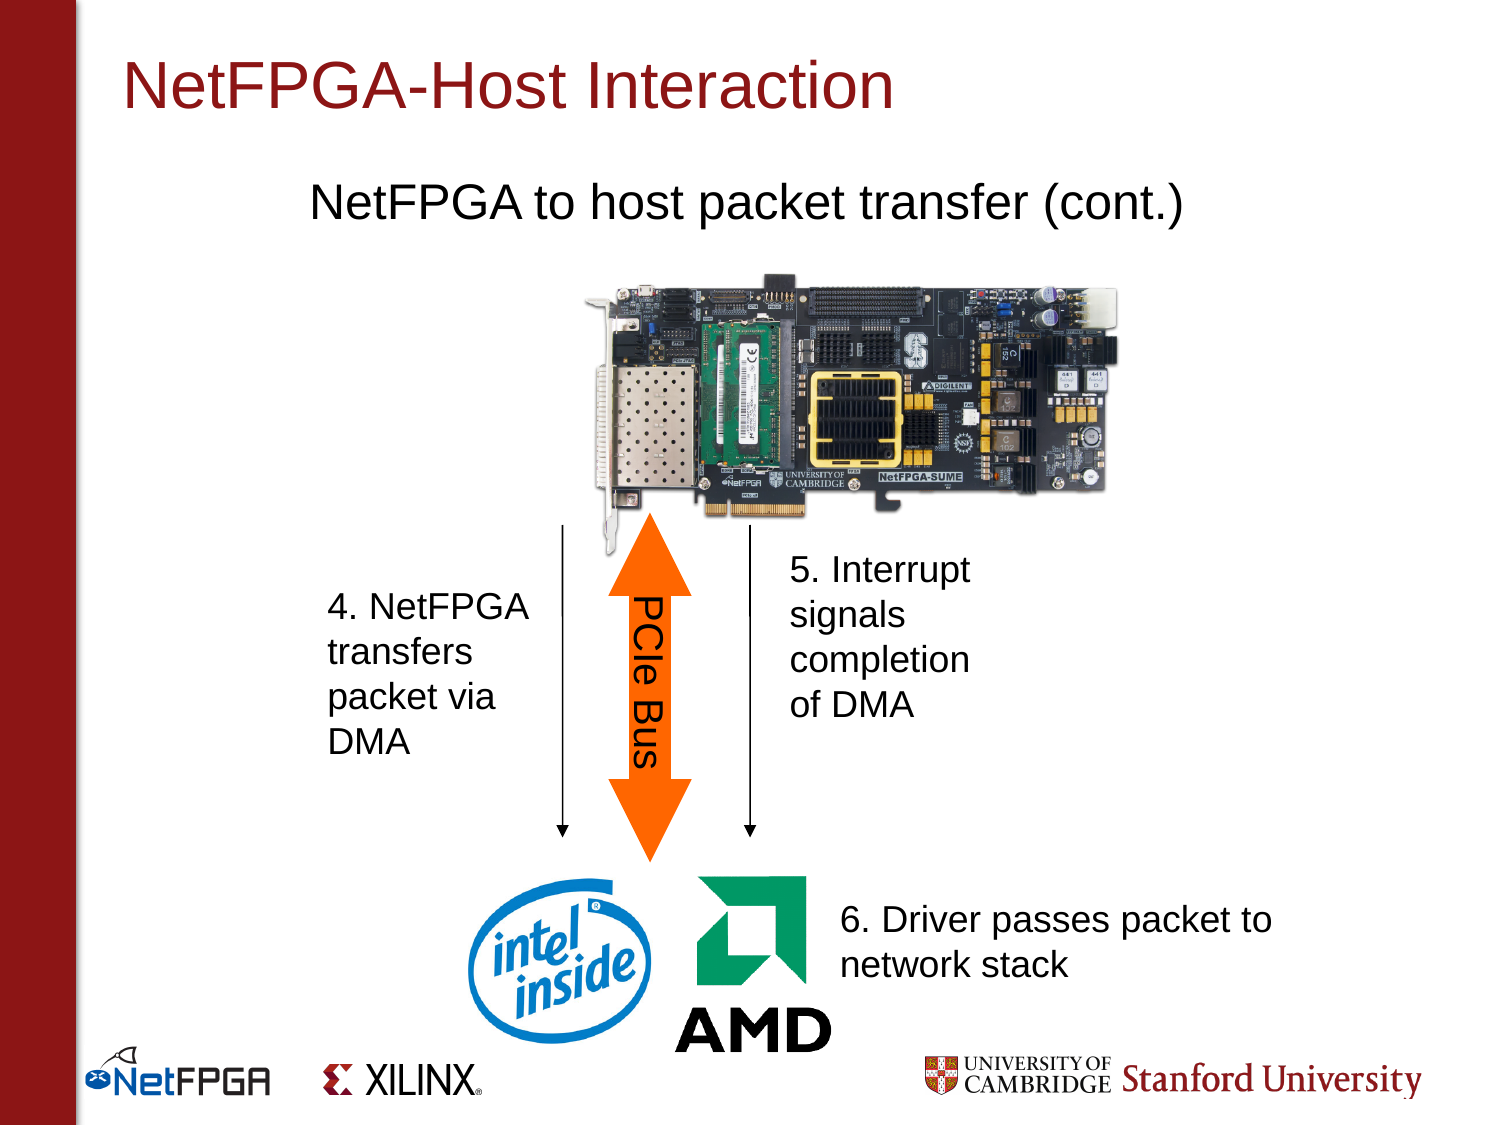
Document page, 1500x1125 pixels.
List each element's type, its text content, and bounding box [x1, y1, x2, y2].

picture [323, 1064, 482, 1095]
picture [673, 875, 832, 1054]
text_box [749, 574, 1013, 838]
title NetFPGA-Host Interaction [122, 23, 1387, 130]
text_box 6. Driver passes packet to network stack [840, 887, 1338, 993]
text_box [645, 786, 655, 863]
picture [462, 874, 657, 1046]
text_box PCIe Bus [618, 579, 684, 786]
picture [925, 1056, 1111, 1095]
picture [574, 265, 1126, 567]
picture [84, 1045, 273, 1099]
text_box NetFPGA to host packet transfer (cont.) [294, 162, 1201, 238]
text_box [312, 524, 563, 838]
